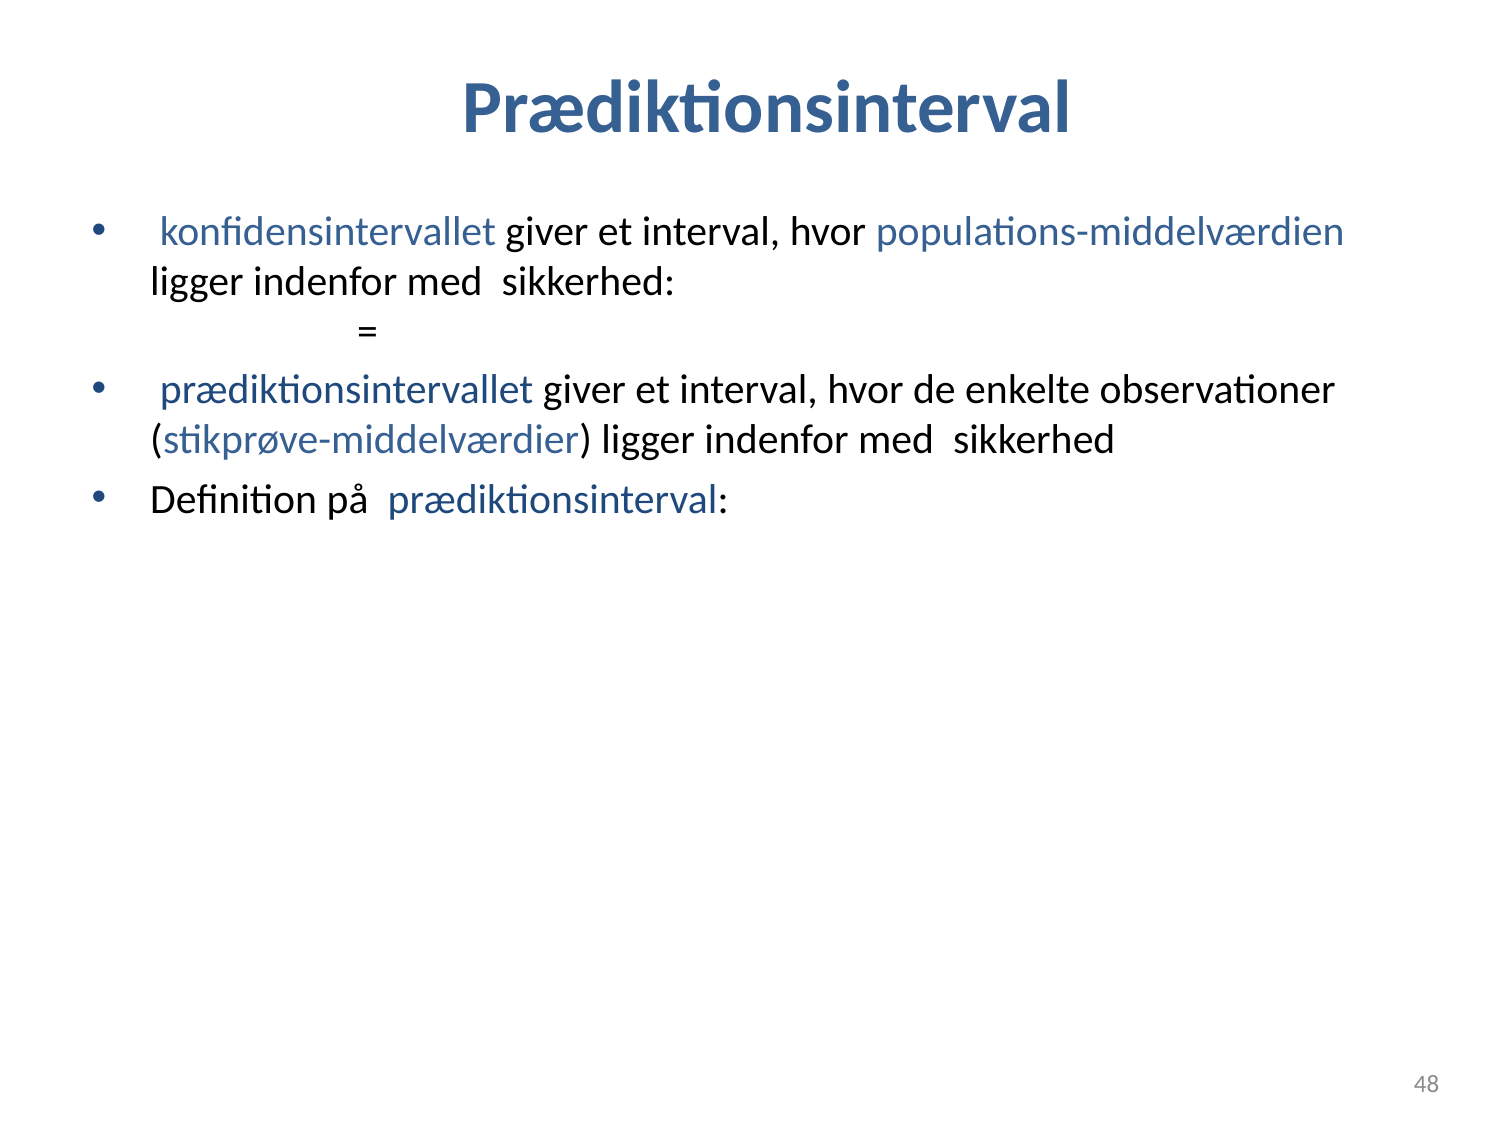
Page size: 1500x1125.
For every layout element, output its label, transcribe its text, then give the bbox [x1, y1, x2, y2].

title Prædiktionsinterval [76, 45, 1459, 161]
slide_number 48 [1104, 1058, 1455, 1107]
